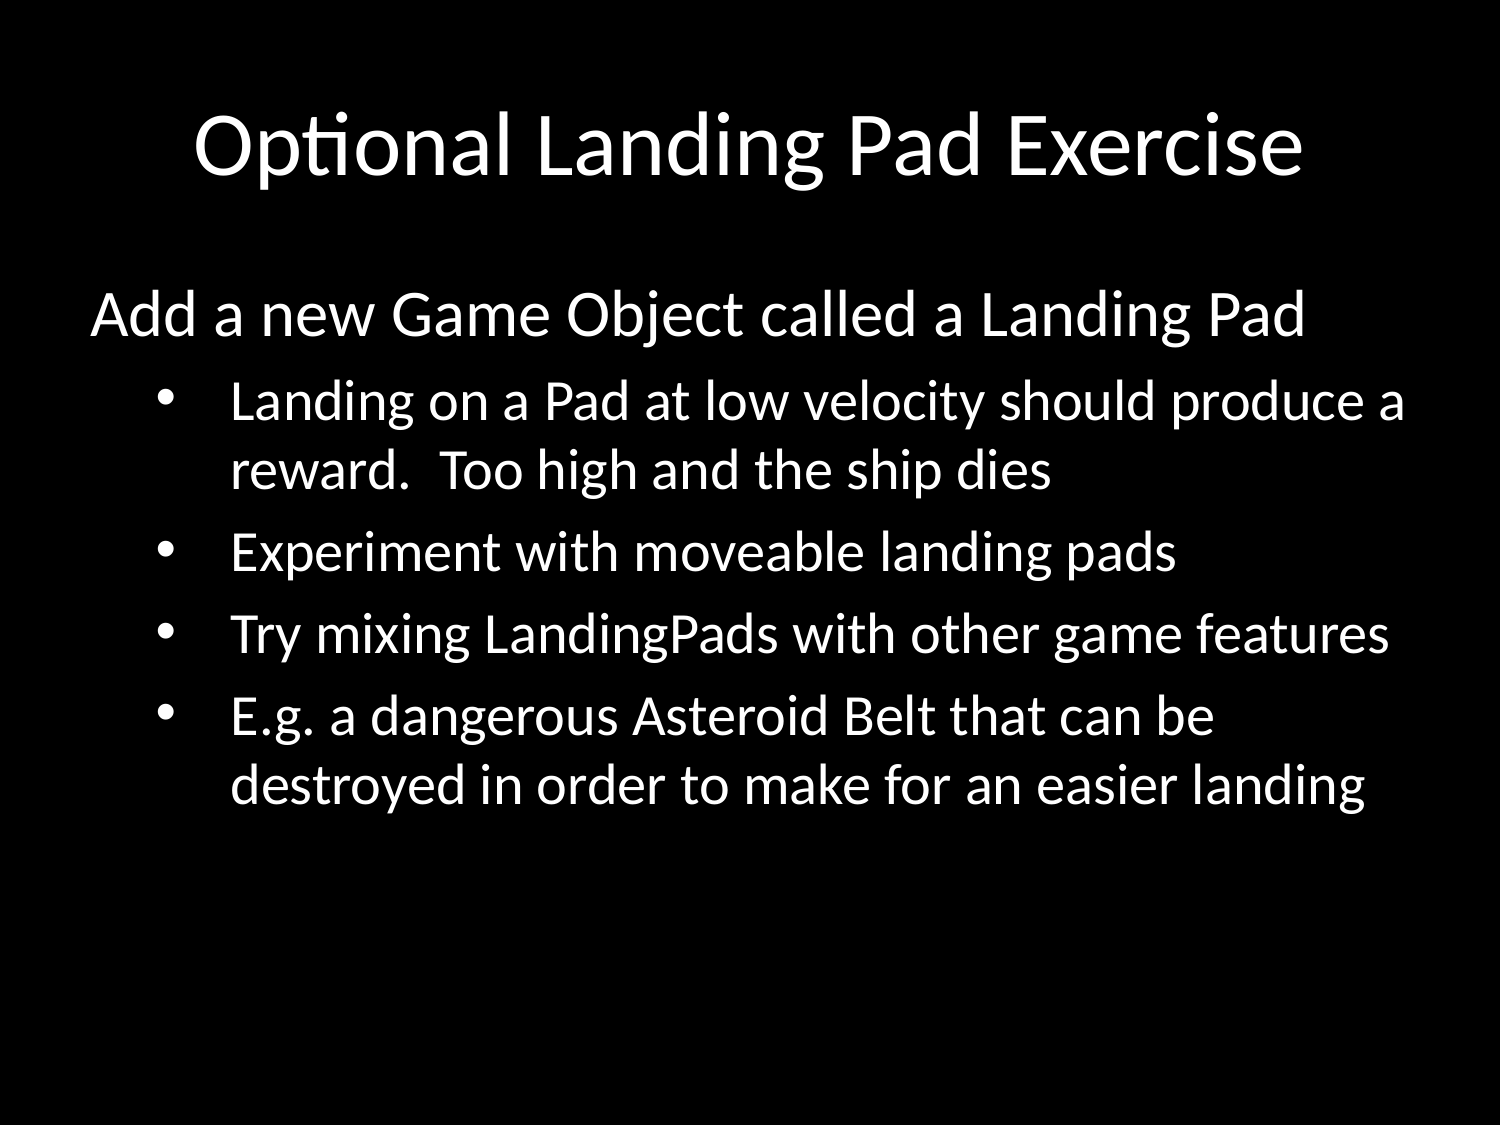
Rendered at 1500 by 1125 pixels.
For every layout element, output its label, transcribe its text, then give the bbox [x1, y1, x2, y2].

list Add a new Game Object called a Landing Pad Landing on a Pad at low velocity should produce a reward. Too high and the ship dies Experiment with moveable landing pads Try mixing LandingPads with other game features E.g. a dangerous Asteroid Belt that can be destroyed in order to make for an easier landing [75, 262, 1425, 1005]
title Optional Landing Pad Exercise [75, 45, 1425, 233]
